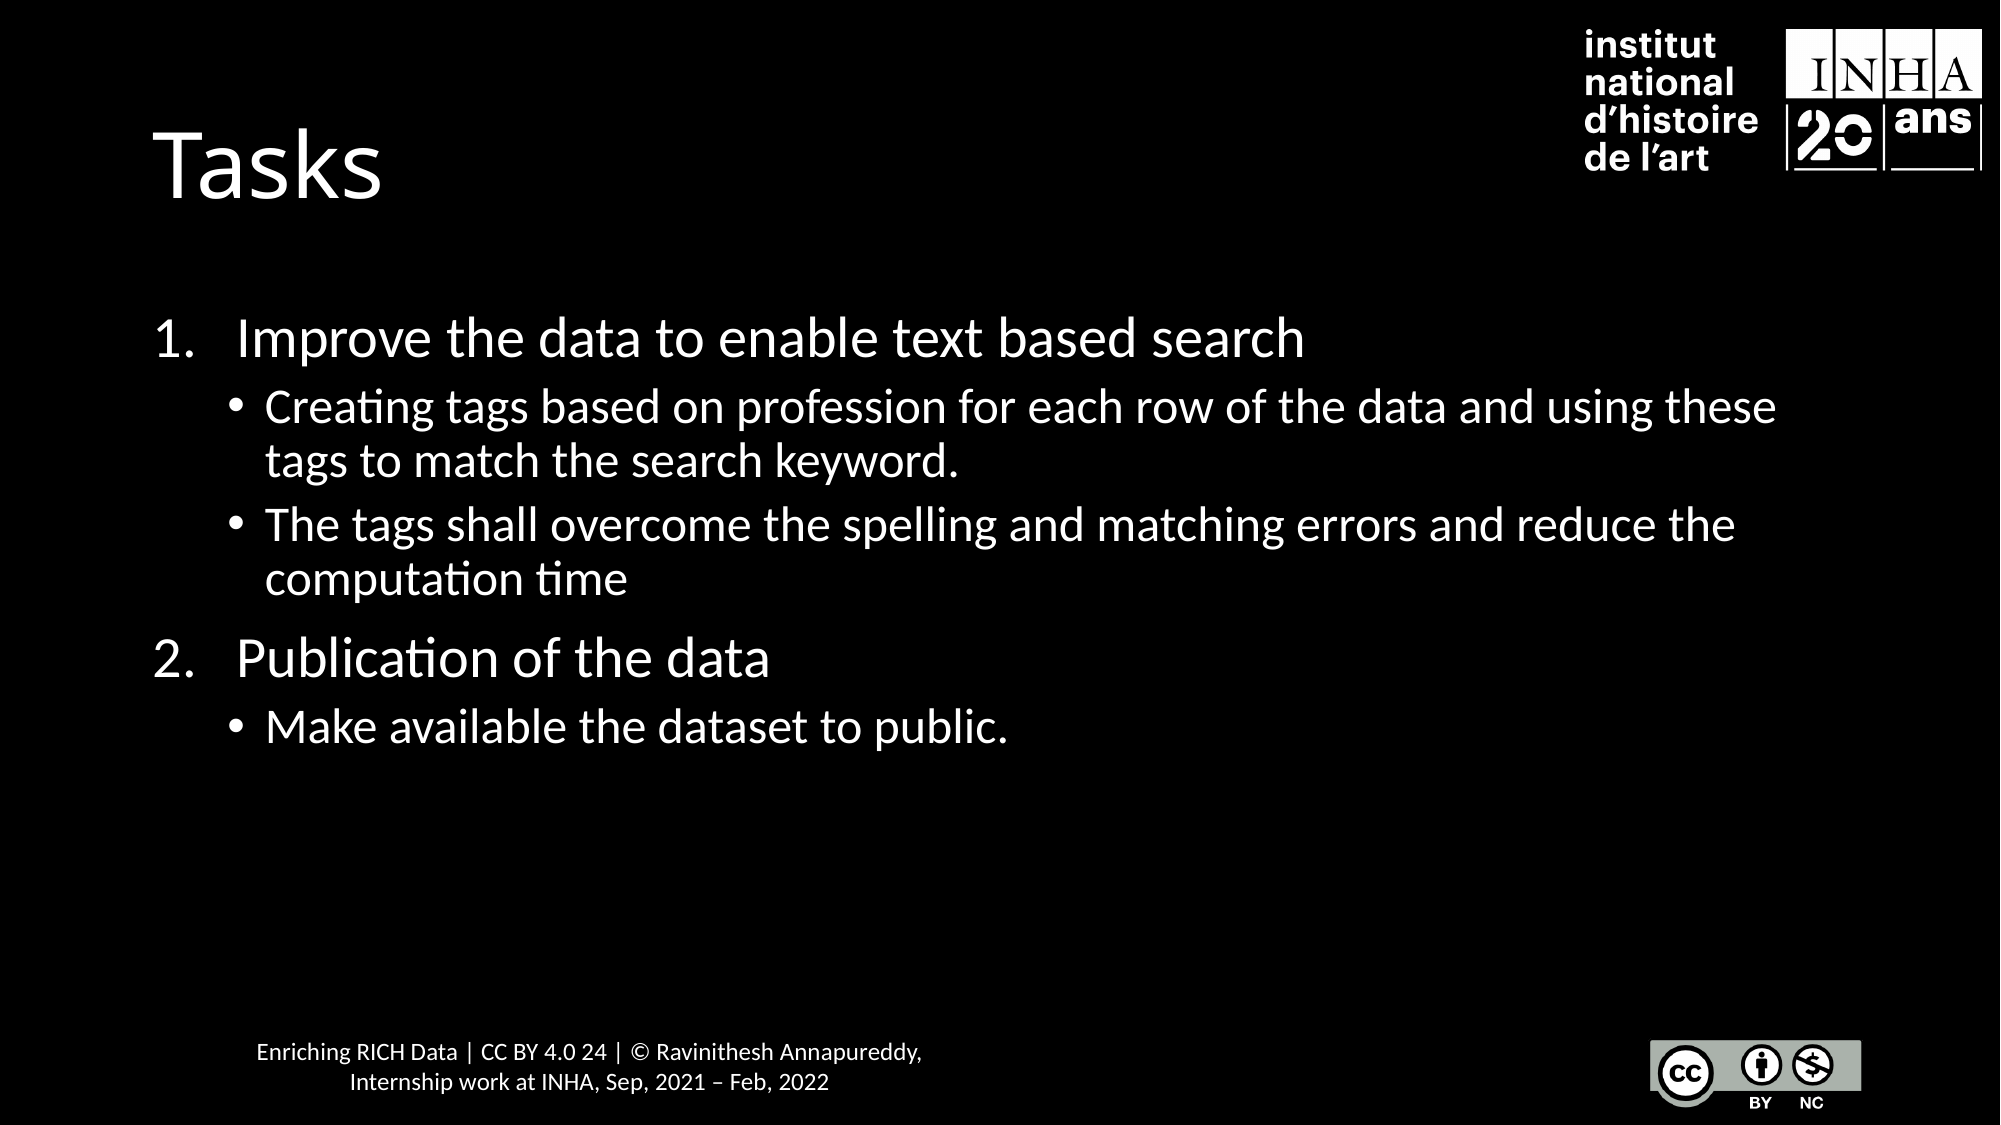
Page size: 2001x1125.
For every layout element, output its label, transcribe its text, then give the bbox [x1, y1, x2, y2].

footer Enriching RICH Data | CC BY 4.0 24 | © Ravinithesh Annapureddy, Internship work at INHA, Sep, 2021 – Feb, 2022 [137, 1035, 1043, 1096]
picture [1648, 1038, 1863, 1113]
list Improve the data to enable text based search Creating tags based on profession for each row of the data and using these tags to match the search keyword. The tags shall overcome the spelling and matching errors and reduce the computation time Publication of the data Make available the dataset to public. [137, 299, 1863, 1014]
picture [1585, 29, 1982, 171]
title Tasks [137, 59, 1863, 278]
